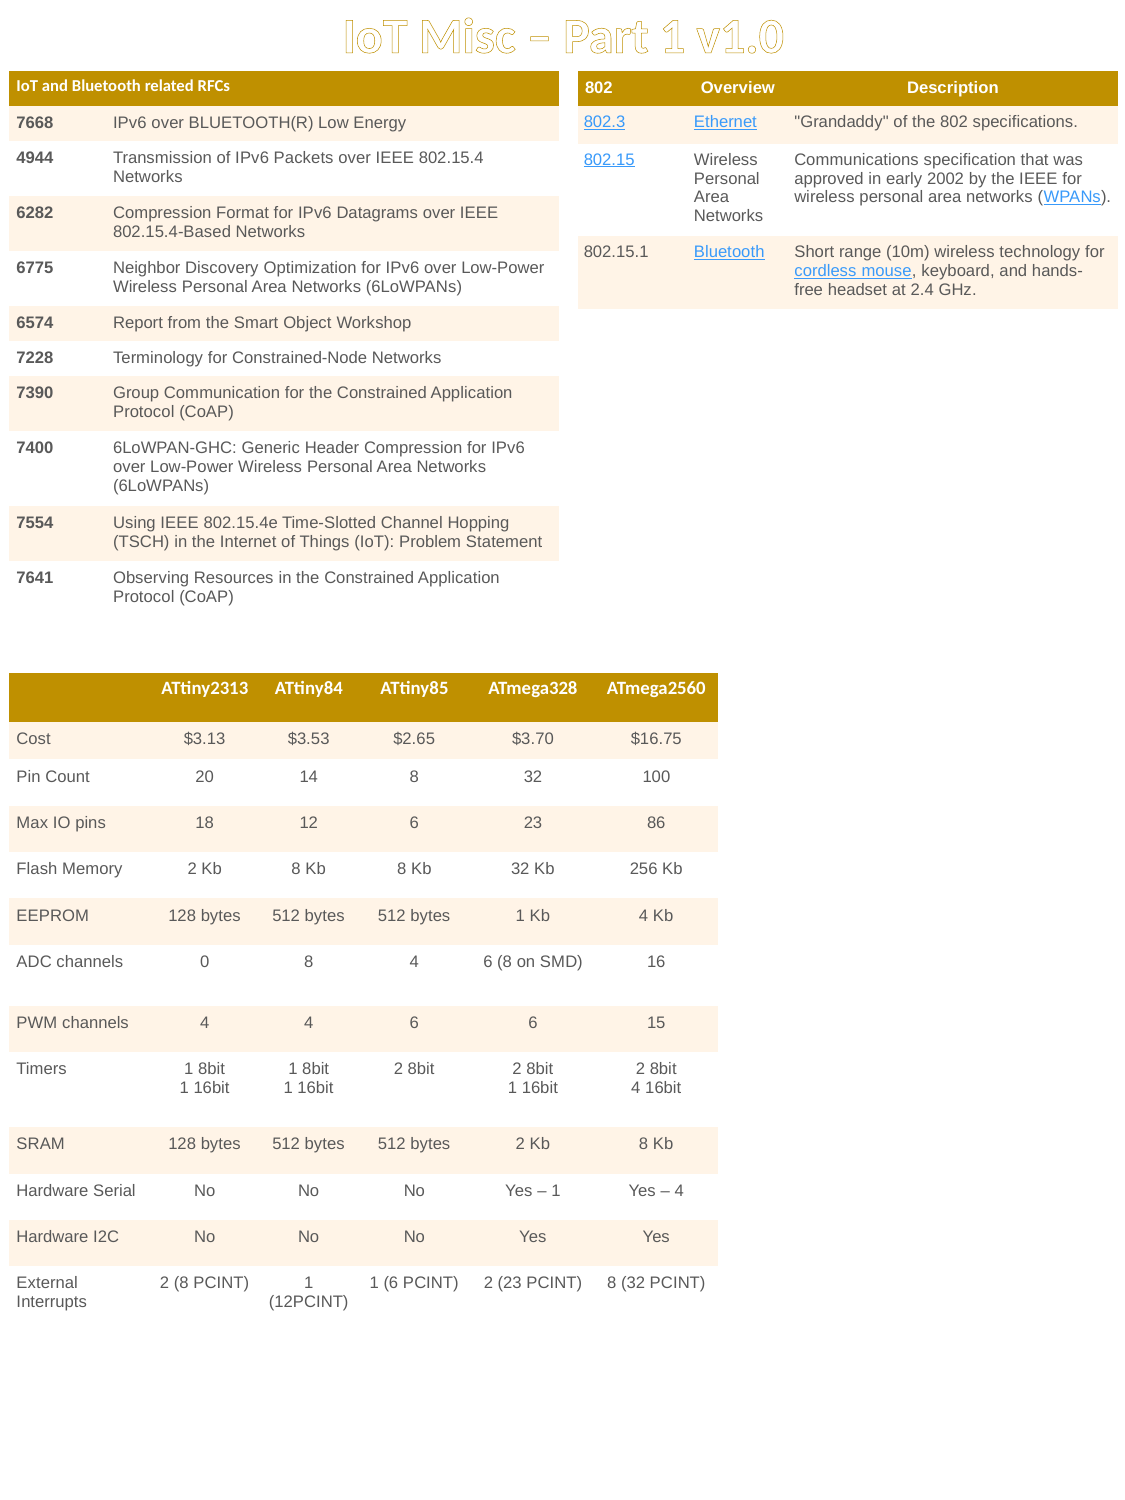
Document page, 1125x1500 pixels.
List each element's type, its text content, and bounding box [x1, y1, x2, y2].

table_cell $3.13 [149, 722, 260, 759]
table_cell 512 bytes [260, 898, 357, 945]
table_cell Compression Format for IPv6 Datagrams over IEEE 802.15.4-Based Networks [106, 196, 559, 251]
text_box IoT Misc – Part 1 v1.0 [8, 0, 1118, 71]
table_header ATtiny84 [260, 673, 357, 722]
table_cell 2 Kb [149, 852, 260, 898]
table_cell 6 (8 on SMD) [471, 945, 595, 1006]
table_cell $3.70 [471, 722, 595, 759]
table_cell 1 8bit 1 16bit [149, 1052, 260, 1127]
table_cell Report from the Smart Object Workshop [106, 306, 559, 341]
table_cell Yes [595, 1220, 718, 1266]
table_cell 802.15 [578, 144, 688, 236]
table_cell 2 8bit 4 16bit [595, 1052, 718, 1127]
table_header Description [788, 71, 1118, 106]
table_cell Timers [9, 1052, 149, 1127]
table_cell 802.3 [578, 106, 688, 144]
table_cell 23 [471, 806, 595, 852]
table_cell 6 [357, 1006, 471, 1052]
table_cell 7400 [9, 431, 106, 506]
table_cell 4 Kb [595, 898, 718, 945]
table_cell 2 (8 PCINT) [149, 1266, 260, 1327]
table_cell Ethernet [688, 106, 788, 144]
table_cell 4 [357, 945, 471, 1006]
table_cell No [260, 1174, 357, 1220]
table_cell 8 [357, 759, 471, 806]
table_cell $2.65 [357, 722, 471, 759]
table_cell $16.75 [595, 722, 718, 759]
table_cell 15 [595, 1006, 718, 1052]
table_cell Group Communication for the Constrained Application Protocol (CoAP) [106, 376, 559, 431]
table_cell Short range (10m) wireless technology for cordless mouse, keyboard, and hands-free headset at 2.4 GHz. [788, 236, 1118, 309]
table_cell 32 [471, 759, 595, 806]
table_cell 512 bytes [357, 1127, 471, 1174]
table_cell 1 8bit 1 16bit [260, 1052, 357, 1127]
table_cell 4 [149, 1006, 260, 1052]
table_cell External Interrupts [9, 1266, 149, 1327]
table_cell 8 (32 PCINT) [595, 1266, 718, 1327]
table_cell 2 8bit [357, 1052, 471, 1127]
table_cell Pin Count [9, 759, 149, 806]
table_cell 18 [149, 806, 260, 852]
table_cell Flash Memory [9, 852, 149, 898]
table_header 802 [578, 71, 688, 106]
table_cell No [357, 1174, 471, 1220]
table_cell Transmission of IPv6 Packets over IEEE 802.15.4 Networks [106, 141, 559, 196]
table_cell 6LoWPAN-GHC: Generic Header Compression for IPv6 over Low-Power Wireless Personal Area Networks (6LoWPANs) [106, 431, 559, 506]
table_header ATmega2560 [595, 673, 718, 722]
table_cell 7228 [9, 341, 106, 376]
table_cell 7668 [9, 106, 106, 141]
table_cell 2 (23 PCINT) [471, 1266, 595, 1327]
table_cell 256 Kb [595, 852, 718, 898]
table_cell Using IEEE 802.15.4e Time-Slotted Channel Hopping (TSCH) in the Internet of Things (IoT): Problem Statement [106, 506, 559, 561]
table_cell 16 [595, 945, 718, 1006]
table_cell 4944 [9, 141, 106, 196]
table_header ATmega328 [471, 673, 595, 722]
table_cell Bluetooth [688, 236, 788, 309]
table_cell 32 Kb [471, 852, 595, 898]
table_cell 512 bytes [357, 898, 471, 945]
table_cell 7641 [9, 561, 106, 616]
table_cell 128 bytes [149, 898, 260, 945]
table_cell "Grandaddy" of the 802 specifications. [788, 106, 1118, 144]
table_cell 1 Kb [471, 898, 595, 945]
table_cell 20 [149, 759, 260, 806]
table_cell $3.53 [260, 722, 357, 759]
table_cell 8 Kb [357, 852, 471, 898]
table_cell Neighbor Discovery Optimization for IPv6 over Low-Power Wireless Personal Area Networks (6LoWPANs) [106, 251, 559, 306]
table_cell 1 (12PCINT) [260, 1266, 357, 1327]
table_cell Yes – 1 [471, 1174, 595, 1220]
table_cell 512 bytes [260, 1127, 357, 1174]
table_header IoT and Bluetooth related RFCs [9, 71, 559, 106]
table_cell Yes – 4 [595, 1174, 718, 1220]
table_cell 6 [471, 1006, 595, 1052]
table_cell ADC channels [9, 945, 149, 1006]
table_cell 8 Kb [260, 852, 357, 898]
table_cell Hardware I2C [9, 1220, 149, 1266]
table_cell 2 Kb [471, 1127, 595, 1174]
table_cell 1 (6 PCINT) [357, 1266, 471, 1327]
table_cell 86 [595, 806, 718, 852]
table_cell Max IO pins [9, 806, 149, 852]
table_cell No [149, 1174, 260, 1220]
table_cell 4 [260, 1006, 357, 1052]
table_cell 6 [357, 806, 471, 852]
table_cell 7390 [9, 376, 106, 431]
table_cell 0 [149, 945, 260, 1006]
table_cell IPv6 over BLUETOOTH(R) Low Energy [106, 106, 559, 141]
table_cell Observing Resources in the Constrained Application Protocol (CoAP) [106, 561, 559, 616]
table_cell PWM channels [9, 1006, 149, 1052]
table_cell EEPROM [9, 898, 149, 945]
table_cell No [149, 1220, 260, 1266]
table_cell 8 [260, 945, 357, 1006]
table_cell 6574 [9, 306, 106, 341]
table_cell 14 [260, 759, 357, 806]
table_cell SRAM [9, 1127, 149, 1174]
table_cell 100 [595, 759, 718, 806]
table_cell 6775 [9, 251, 106, 306]
table_header [9, 673, 149, 722]
table_cell Hardware Serial [9, 1174, 149, 1220]
table_cell Terminology for Constrained-Node Networks [106, 341, 559, 376]
table_cell 2 8bit 1 16bit [471, 1052, 595, 1127]
table_cell No [260, 1220, 357, 1266]
table_cell Wireless Personal Area Networks [688, 144, 788, 236]
table_cell 7554 [9, 506, 106, 561]
table_cell 128 bytes [149, 1127, 260, 1174]
table_cell No [357, 1220, 471, 1266]
table_cell Cost [9, 722, 149, 759]
table_header ATtiny2313 [149, 673, 260, 722]
table_cell Yes [471, 1220, 595, 1266]
table_cell Communications specification that was approved in early 2002 by the IEEE for wireless personal area networks (WPANs). [788, 144, 1118, 236]
table_cell 12 [260, 806, 357, 852]
table_header ATtiny85 [357, 673, 471, 722]
table_cell 802.15.1 [578, 236, 688, 309]
table_cell 8 Kb [595, 1127, 718, 1174]
table_header Overview [688, 71, 788, 106]
table_cell 6282 [9, 196, 106, 251]
